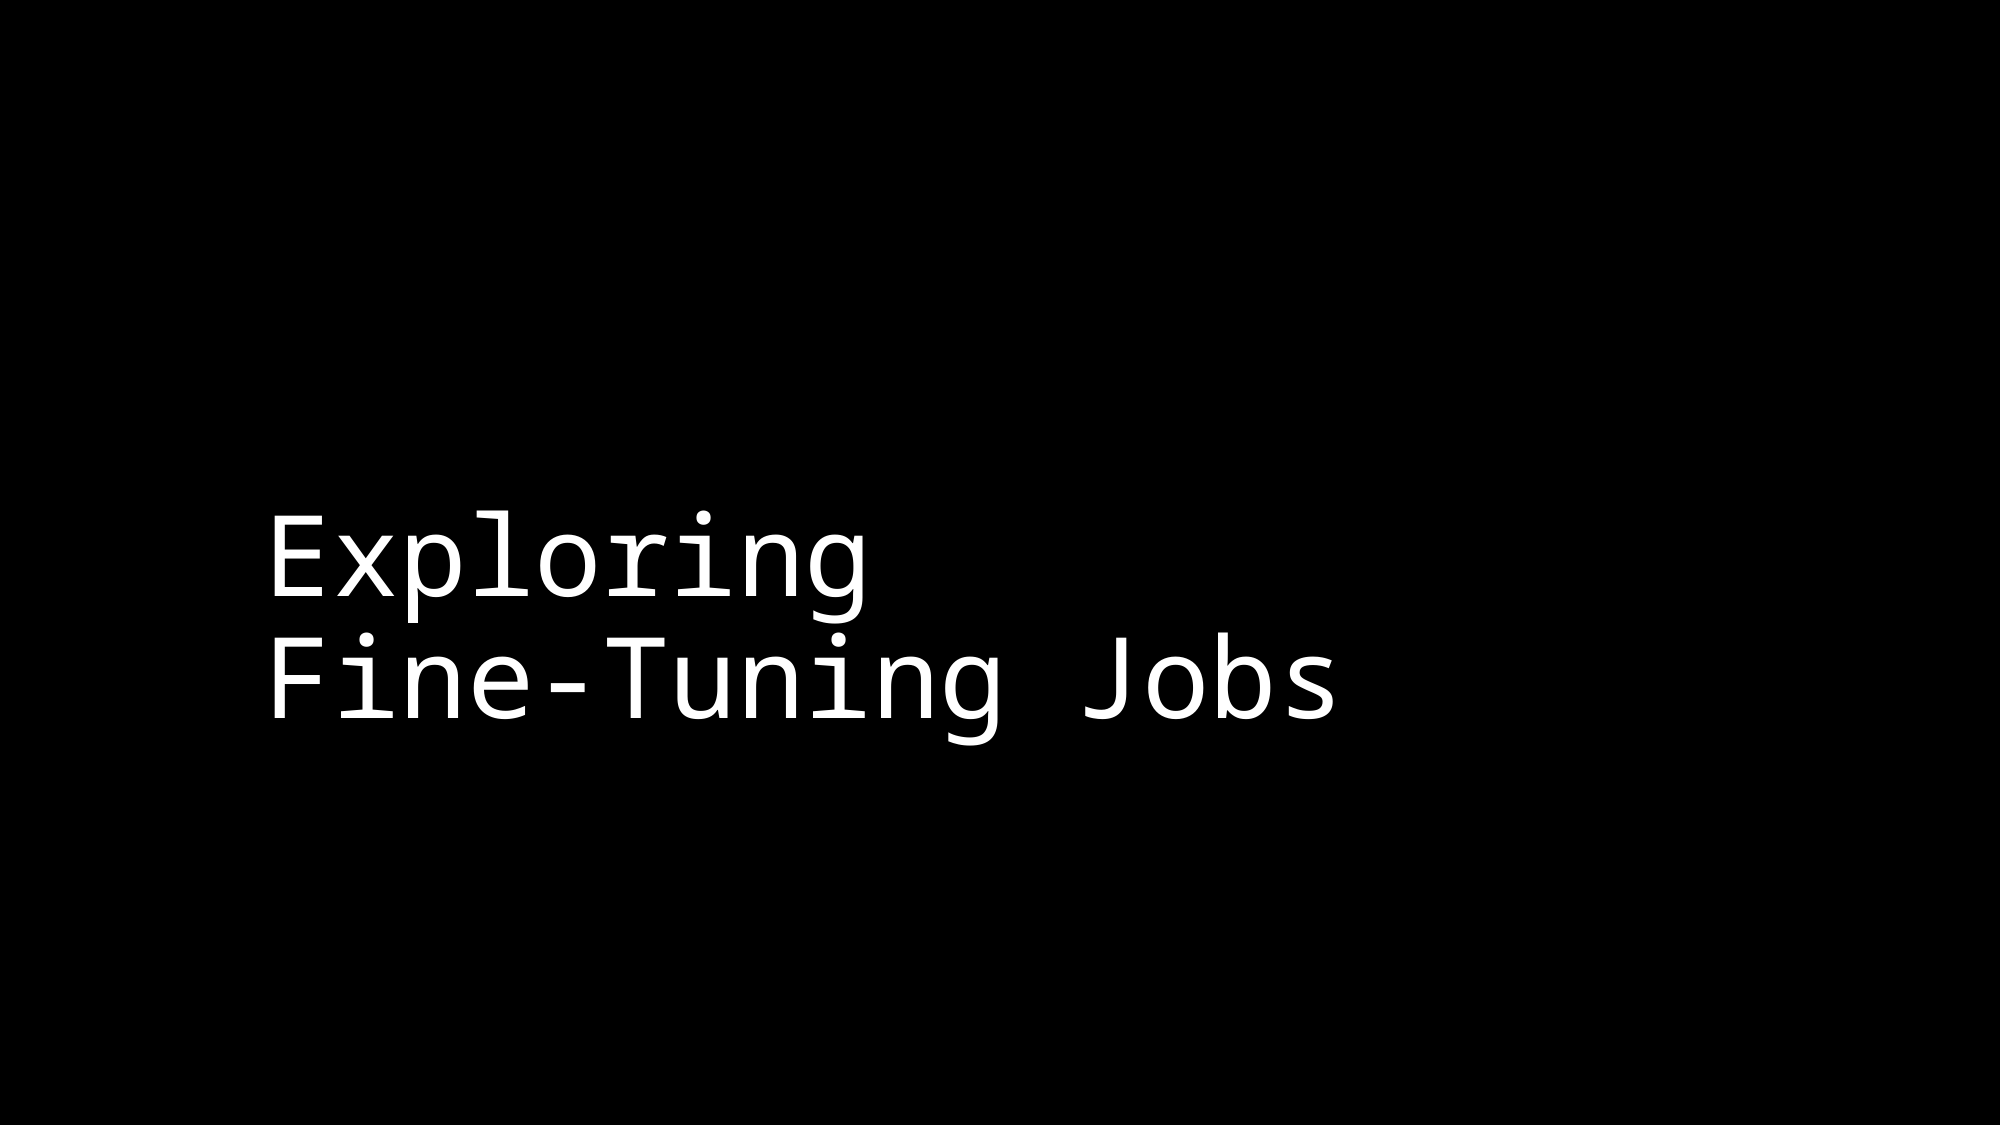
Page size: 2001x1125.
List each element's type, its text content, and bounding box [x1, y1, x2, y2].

title Exploring Fine-Tuning Jobs [249, 299, 1750, 750]
